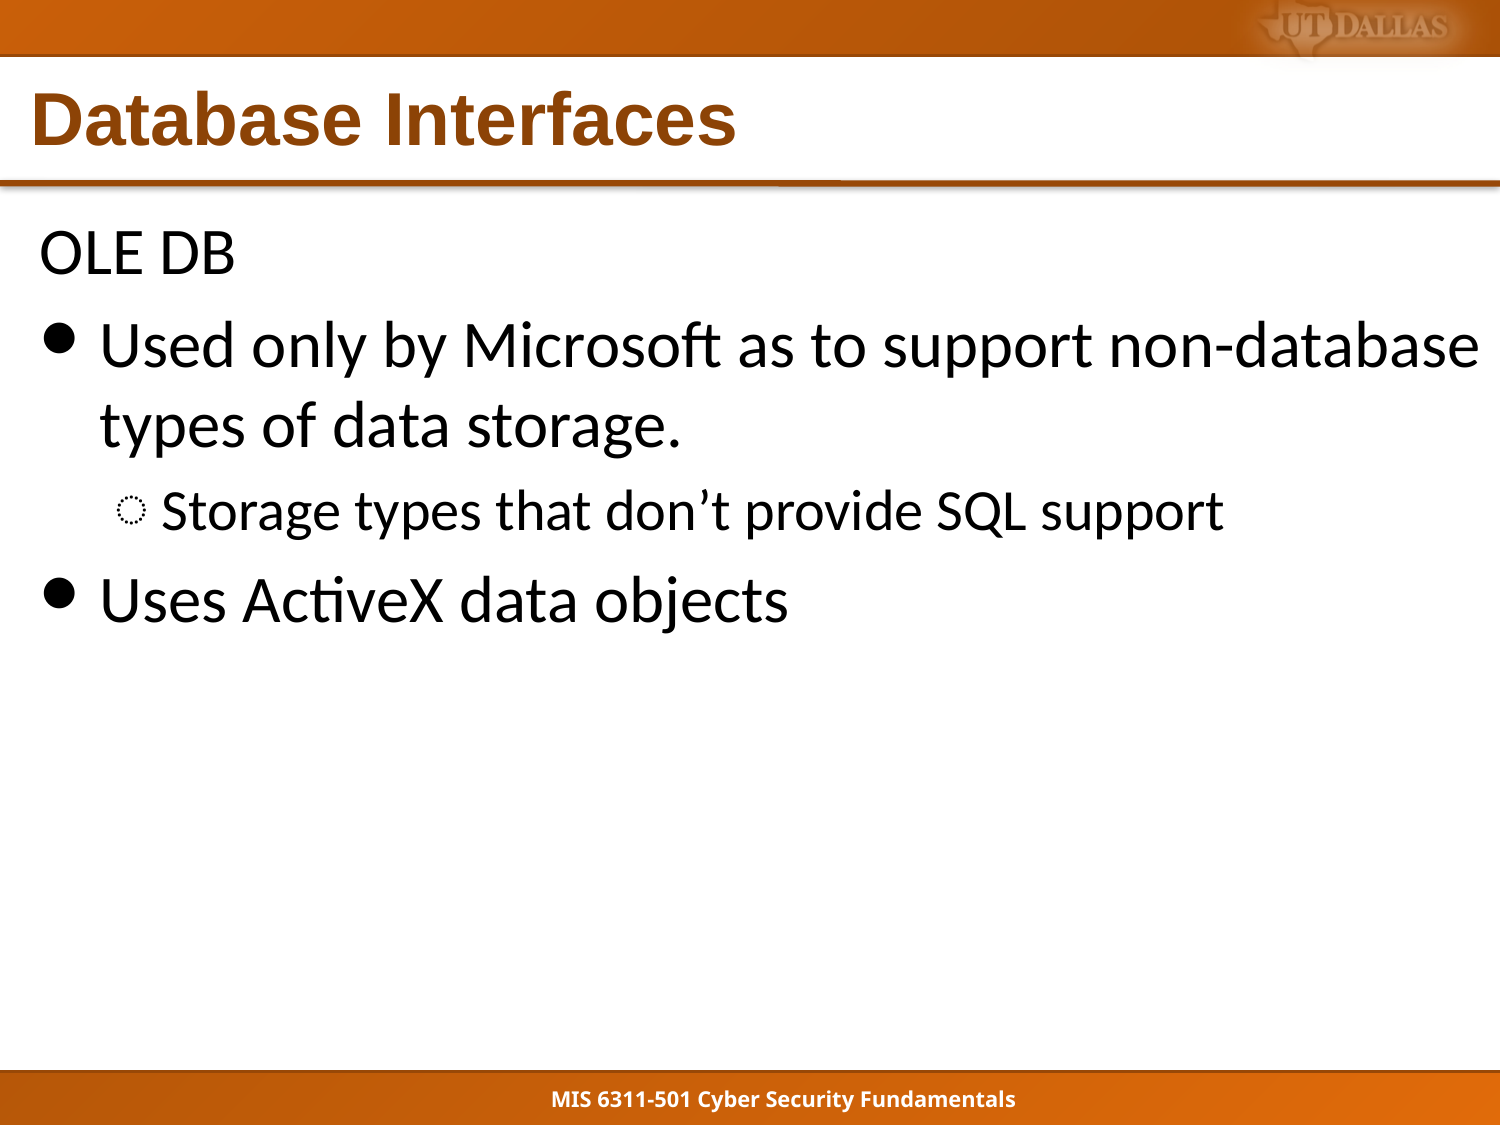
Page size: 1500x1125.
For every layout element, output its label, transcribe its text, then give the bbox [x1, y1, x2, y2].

list OLE DB Used only by Microsoft as to support non-database types of data storage. Storage types that don’t provide SQL support Uses ActiveX data objects [24, 199, 1500, 1077]
title Database Interfaces [0, 64, 1500, 178]
picture [1218, 0, 1500, 64]
